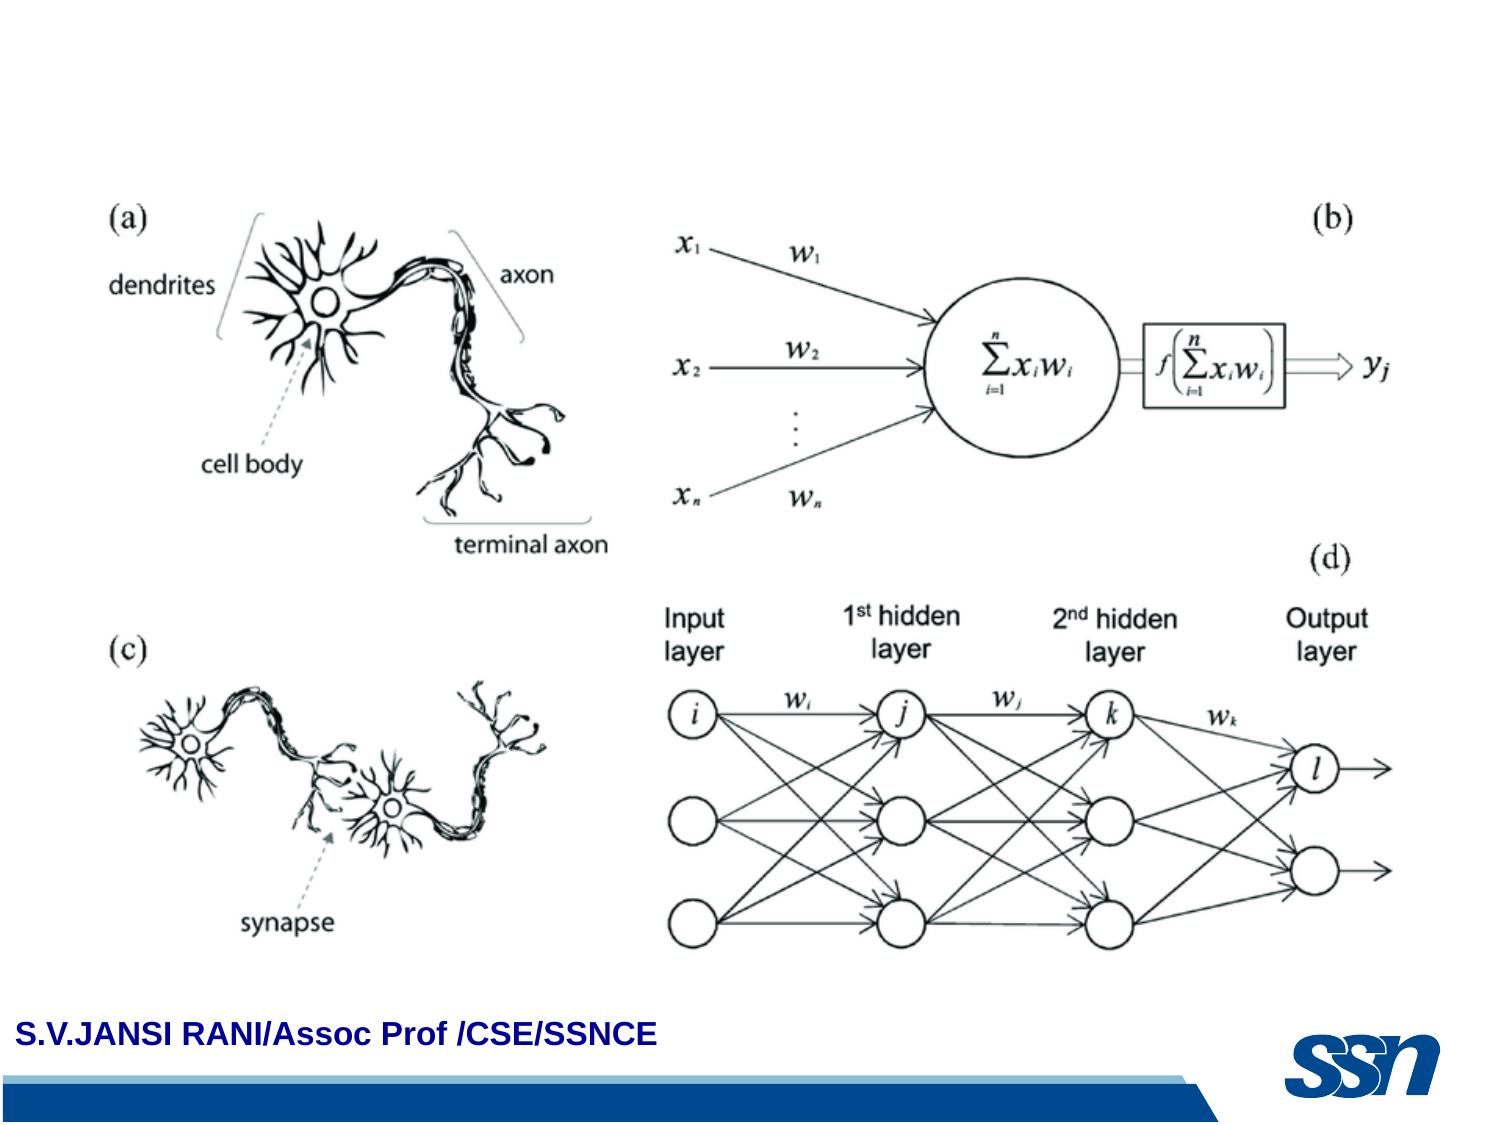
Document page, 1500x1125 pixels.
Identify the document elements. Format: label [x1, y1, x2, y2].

list [85, 184, 1415, 983]
